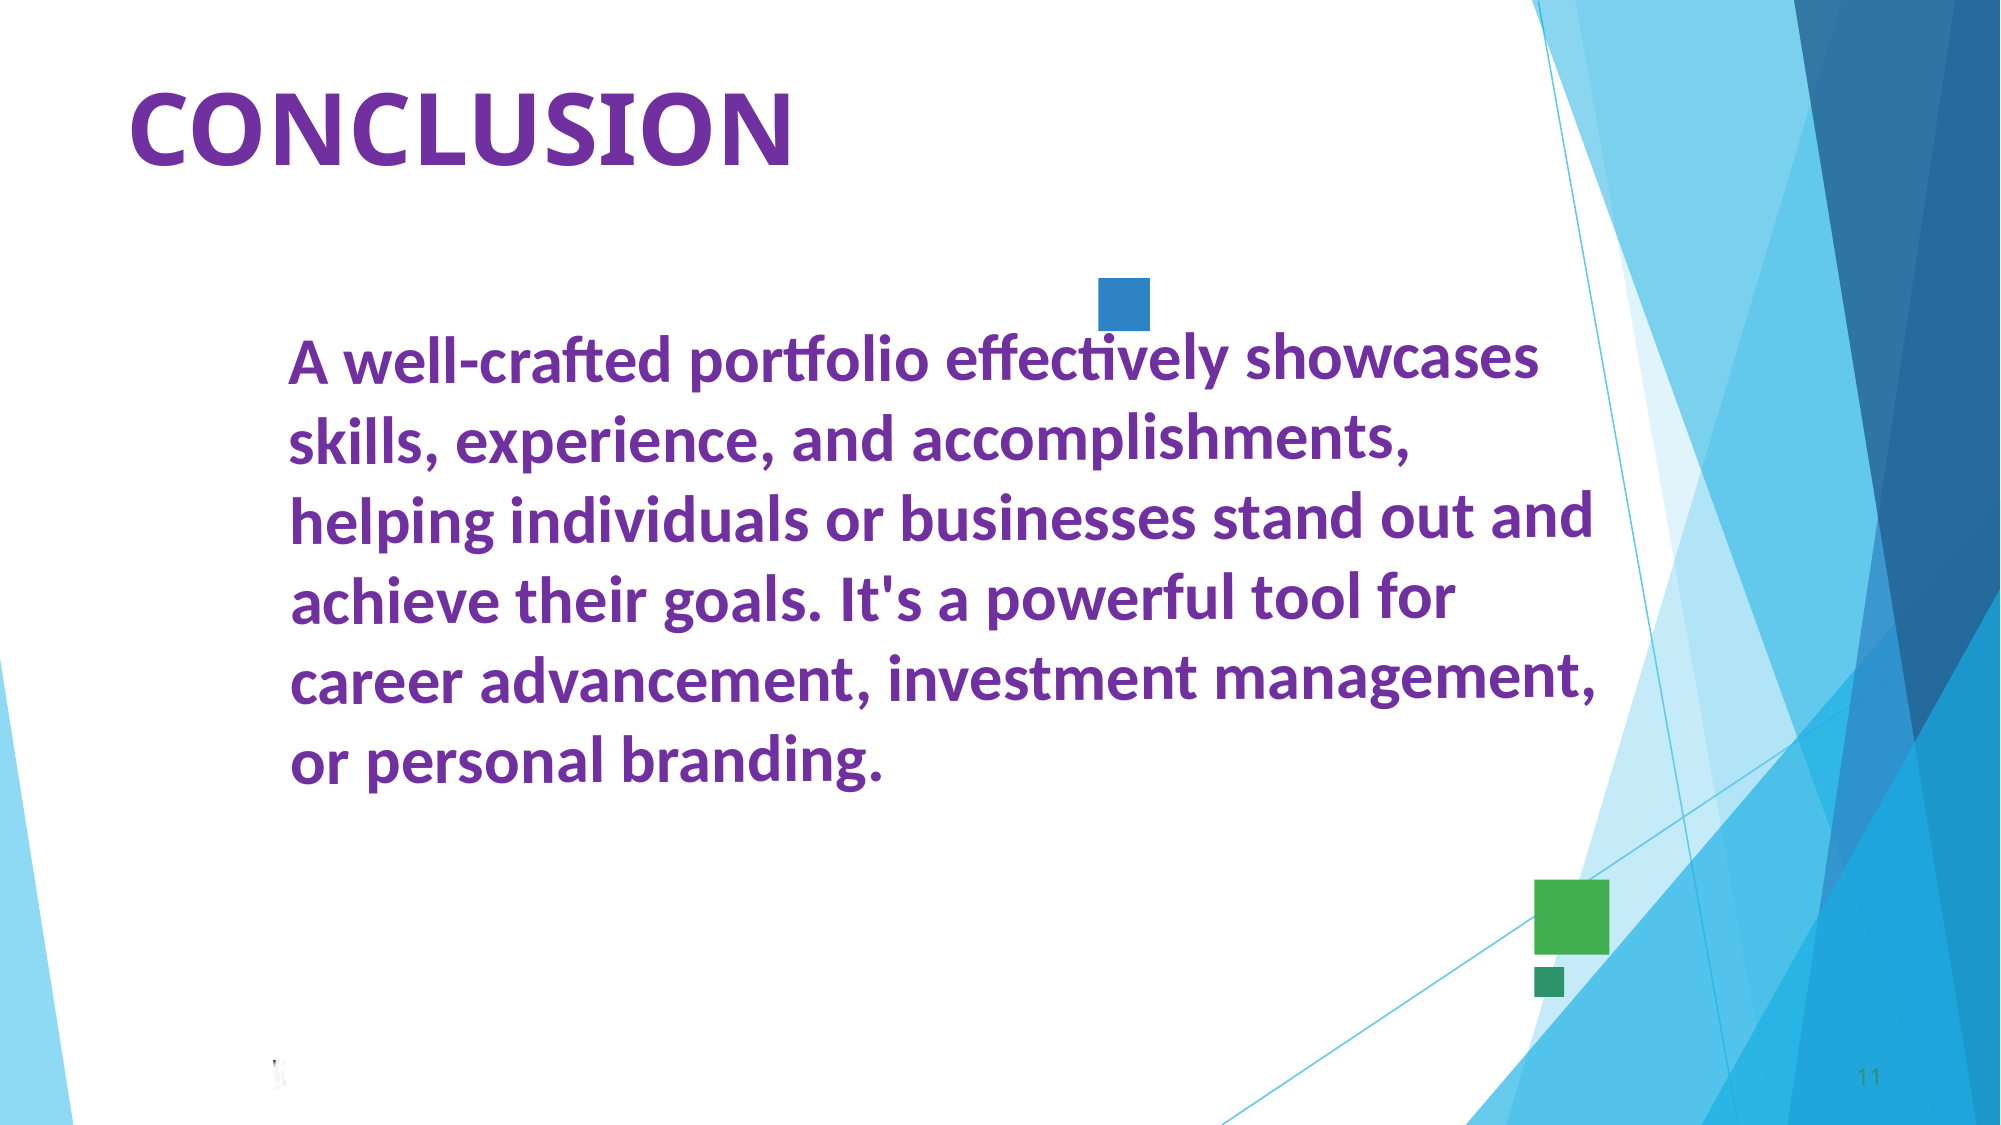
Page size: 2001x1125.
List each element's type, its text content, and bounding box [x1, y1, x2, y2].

text_box 11 [1849, 1061, 1888, 1095]
text_box [1098, 278, 1150, 305]
title CONCLUSION [123, 63, 881, 254]
text_box [1534, 879, 1610, 955]
text_box [1534, 967, 1565, 997]
text_box A well-crafted portfolio effectively showcases skills, experience, and accomplishments, helping individuals or businesses stand out and achieve their goals. It's a powerful tool for career advancement, investment management, or personal branding. [273, 302, 1637, 805]
picture [273, 1060, 287, 1091]
